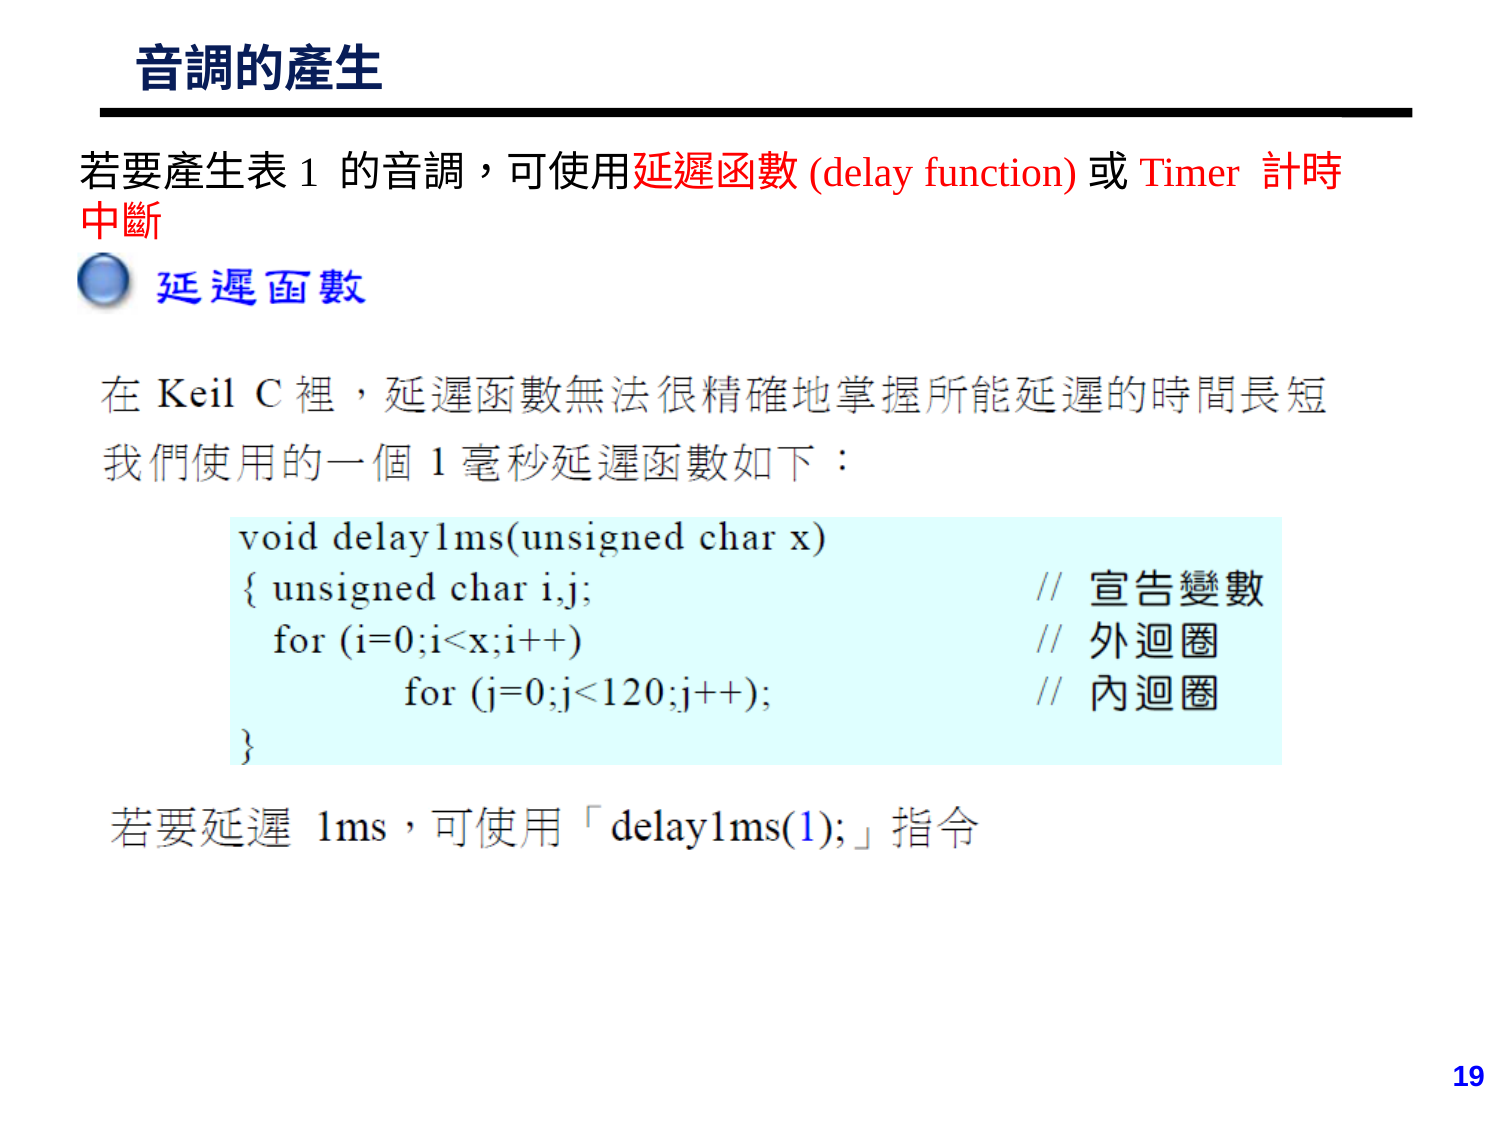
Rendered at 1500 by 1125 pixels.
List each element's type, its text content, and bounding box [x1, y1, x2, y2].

title 音調的產生 [123, 40, 398, 102]
text_box 若要產生表1 的音調，可使用延遲函數(delay function)或Timer 計時中斷 [64, 137, 1388, 252]
picture [69, 247, 373, 320]
picture [100, 364, 1334, 489]
slide_number 19 [1187, 1050, 1500, 1125]
picture [100, 793, 987, 865]
picture [229, 517, 1282, 765]
